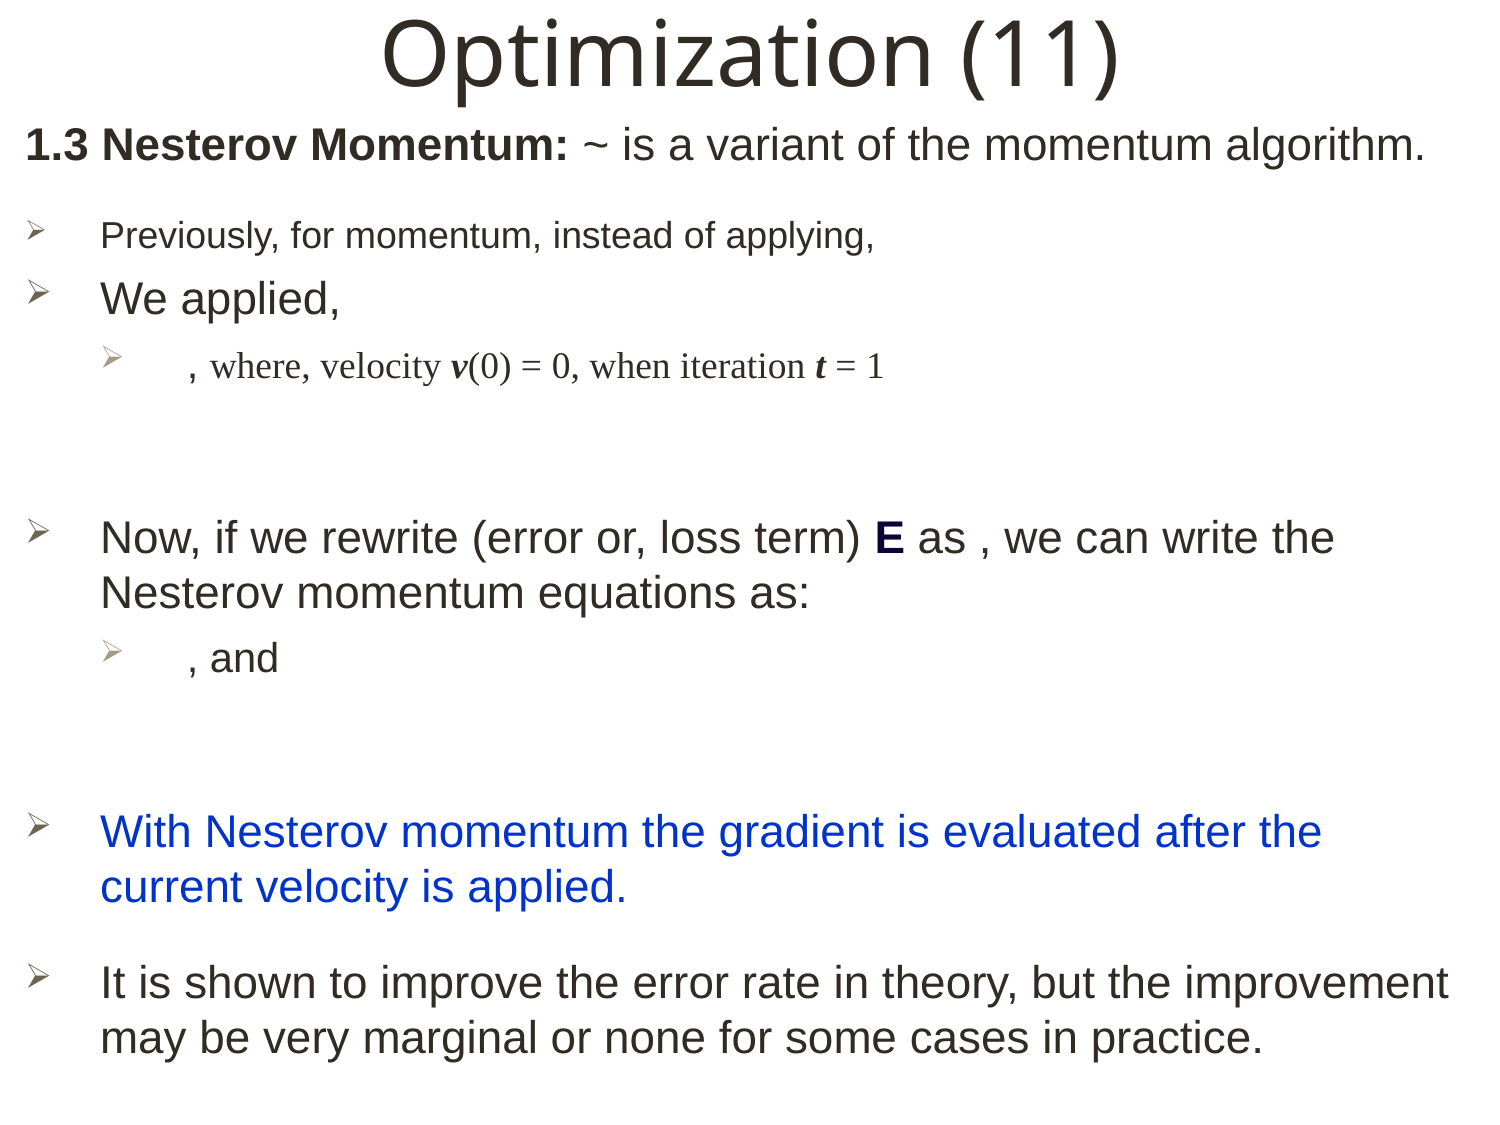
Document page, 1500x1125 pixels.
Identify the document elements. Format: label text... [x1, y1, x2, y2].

title Optimization (11) [0, 0, 1500, 113]
